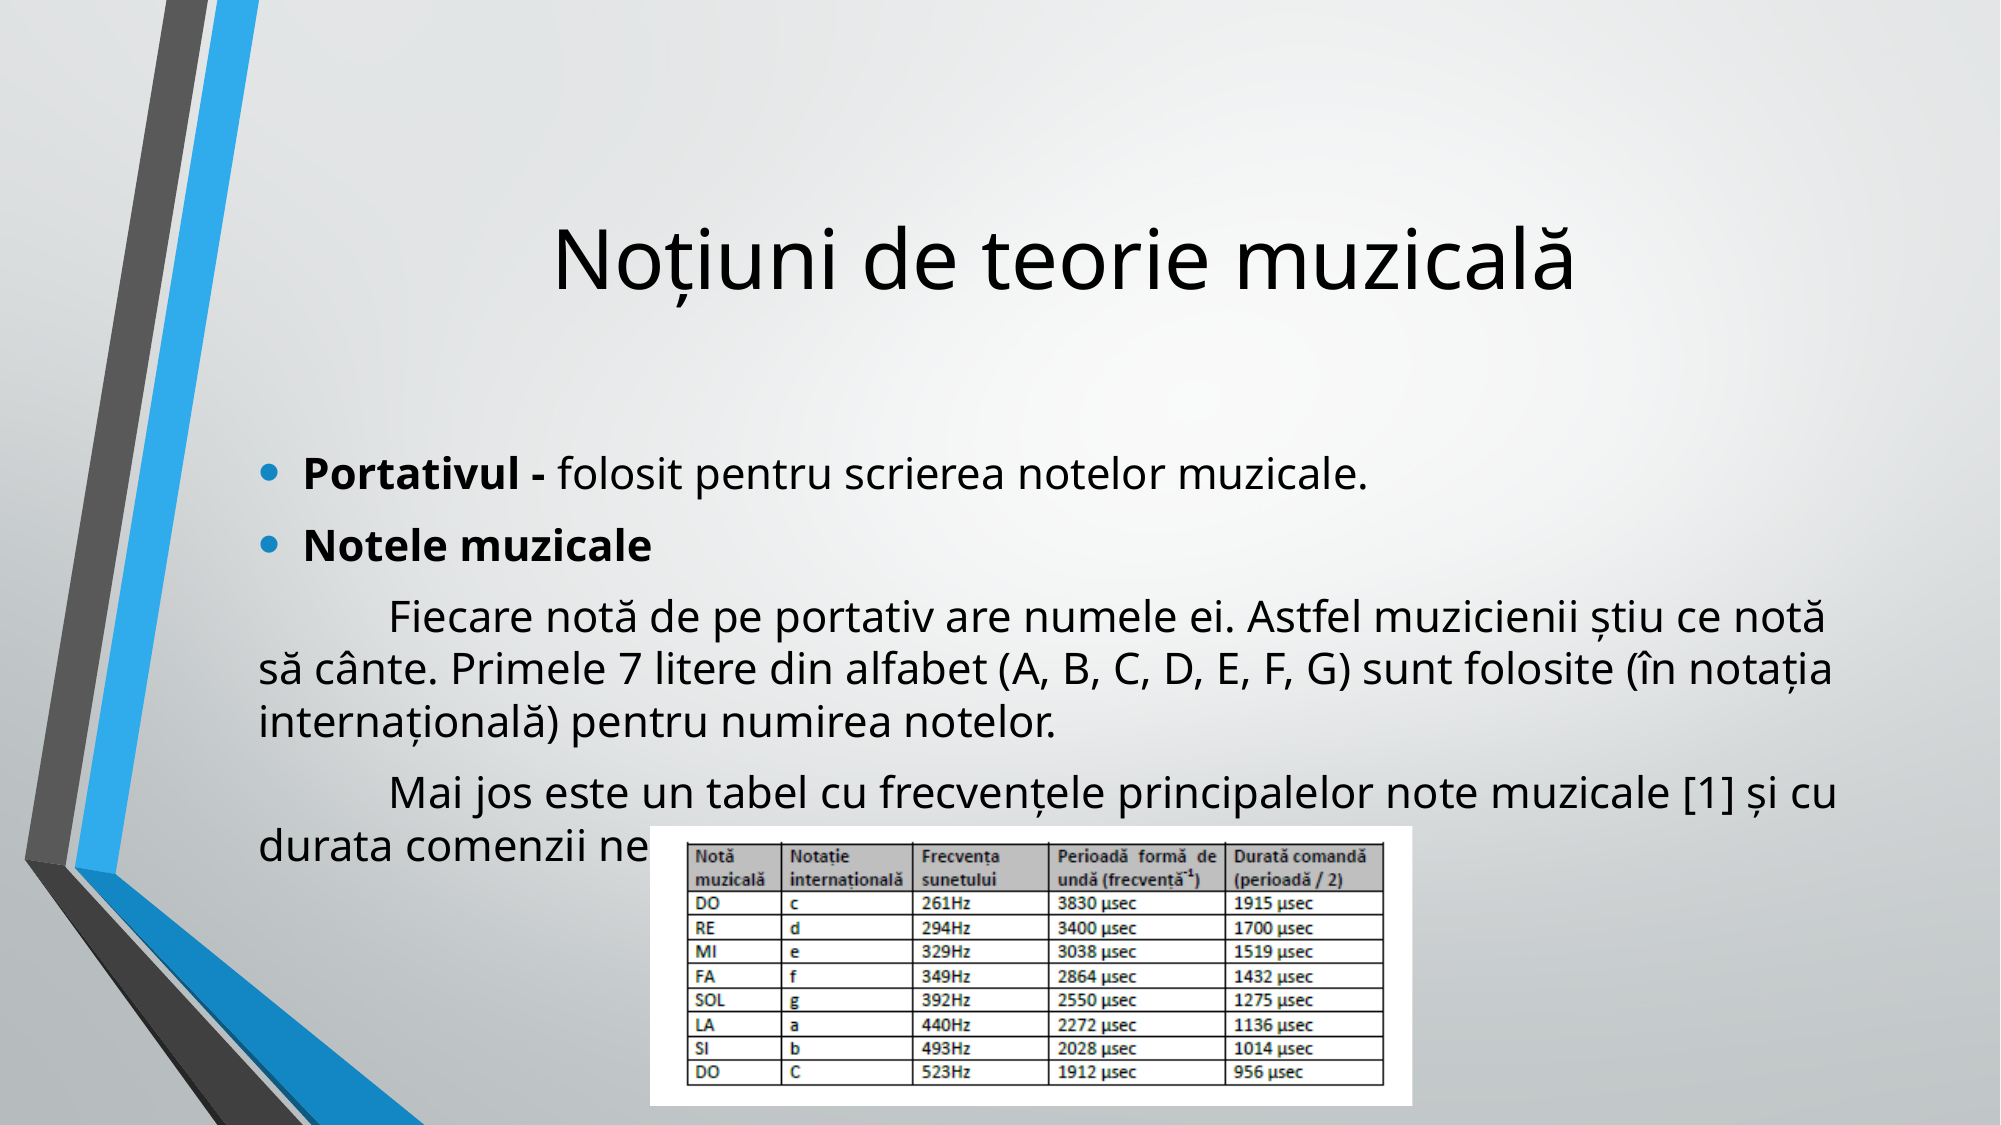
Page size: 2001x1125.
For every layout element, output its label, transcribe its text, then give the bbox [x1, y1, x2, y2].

list Portativul - folosit pentru scrierea notelor muzicale. Notele muzicale Fiecare notă de pe portativ are numele ei. Astfel muzicienii știu ce notă să cânte. Primele 7 litere din alfabet (A, B, C, D, E, F, G) sunt folosite (în notația internațională) pentru numirea notelor. Mai jos este un tabel cu frecvențele principalelor note muzicale [1] și cu durata comenzii necesare. [243, 437, 1887, 950]
title Noțiuni de teorie muzicală [243, 112, 1887, 400]
picture [649, 825, 1413, 1106]
